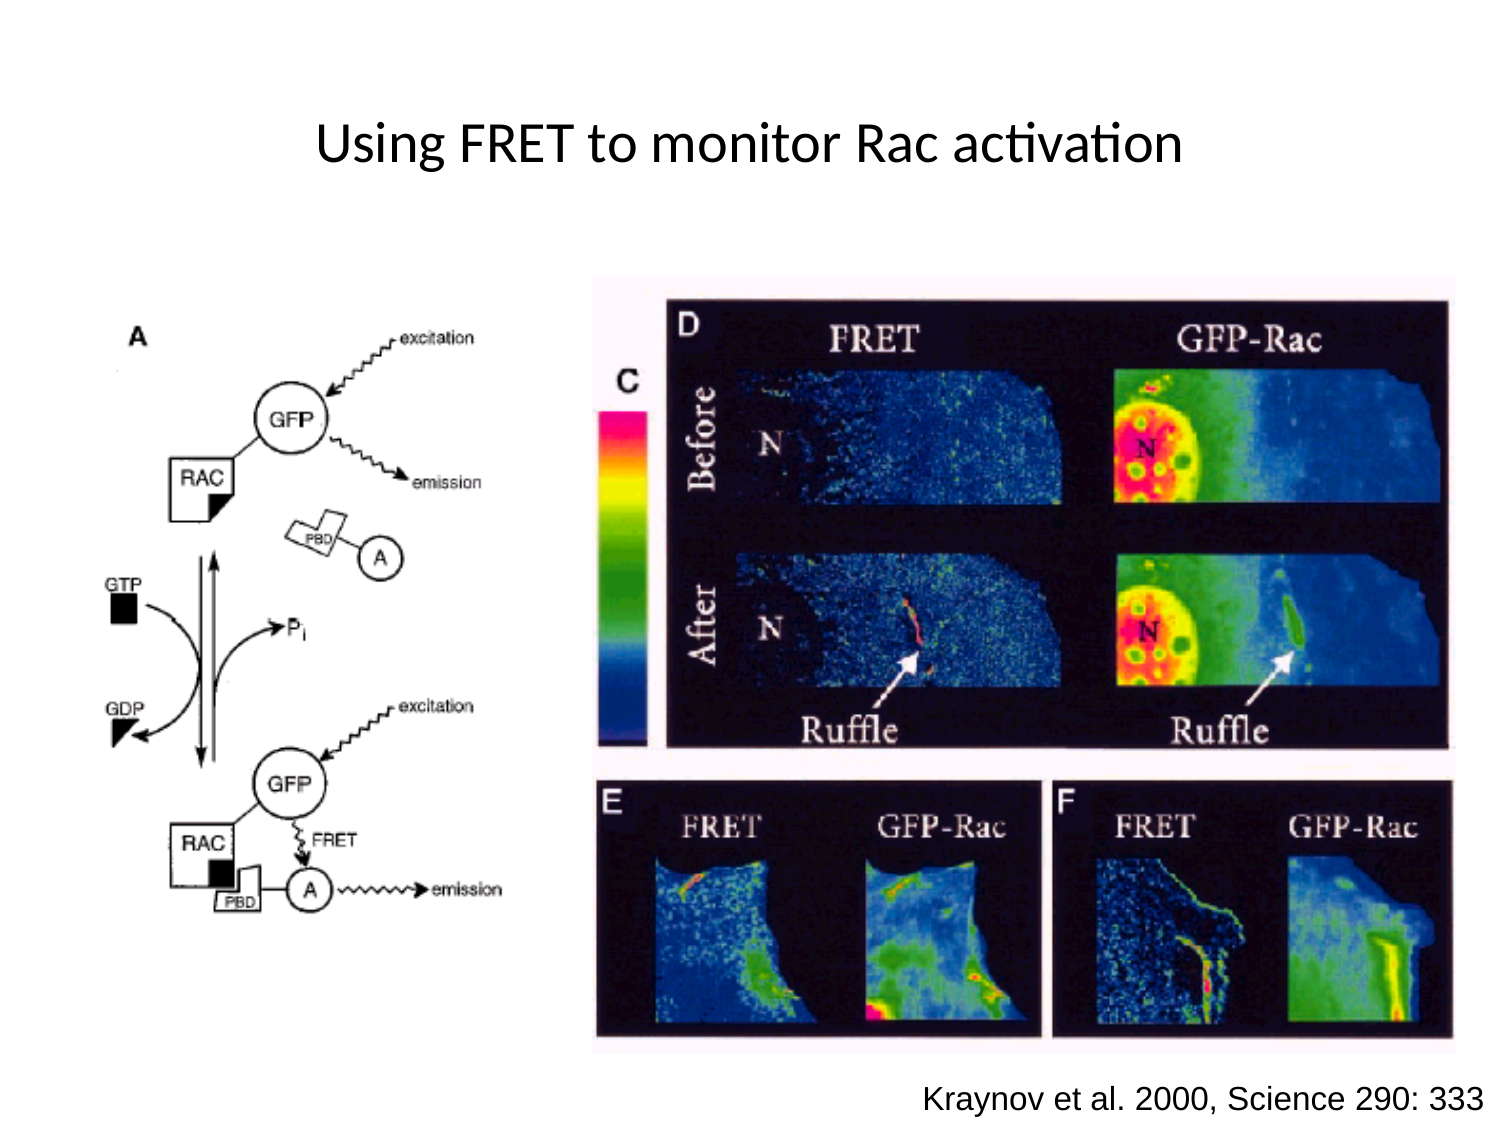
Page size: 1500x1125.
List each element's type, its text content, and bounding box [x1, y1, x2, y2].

text_box Kraynov et al. 2000, Science 290: 333 [887, 1069, 1500, 1125]
title Using FRET to monitor Rac activation [74, 44, 1426, 233]
picture [49, 299, 538, 1039]
picture [574, 274, 1476, 1058]
